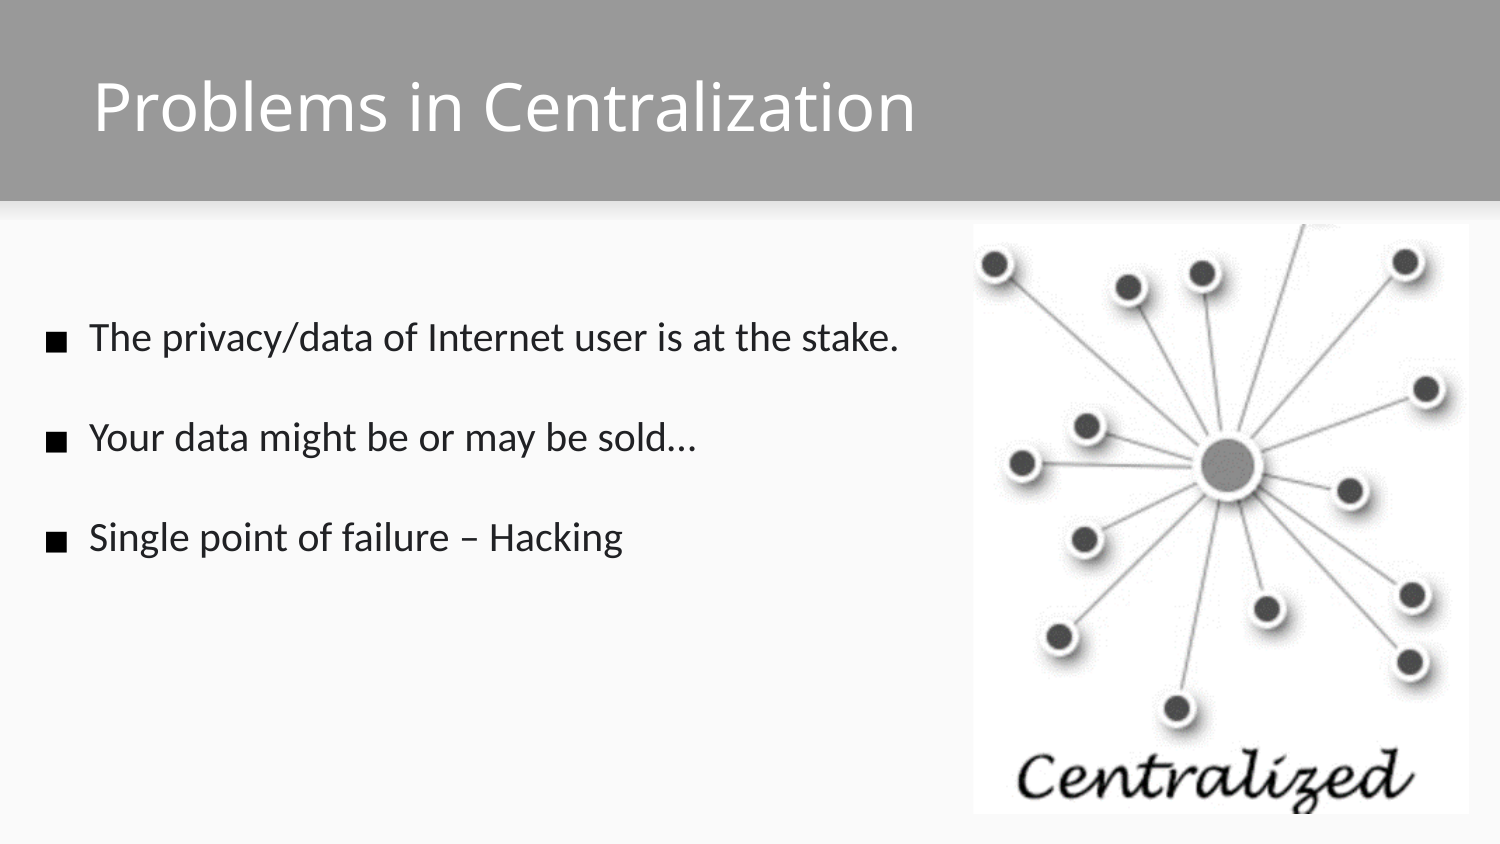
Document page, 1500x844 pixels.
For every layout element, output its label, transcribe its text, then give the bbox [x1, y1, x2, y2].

title Problems in Centralization [77, 33, 1427, 160]
picture [973, 223, 1470, 814]
text_box The privacy/data of Internet user is at the stake. Your data might be or may be sold… Single point of failure – Hacking [27, 302, 968, 621]
